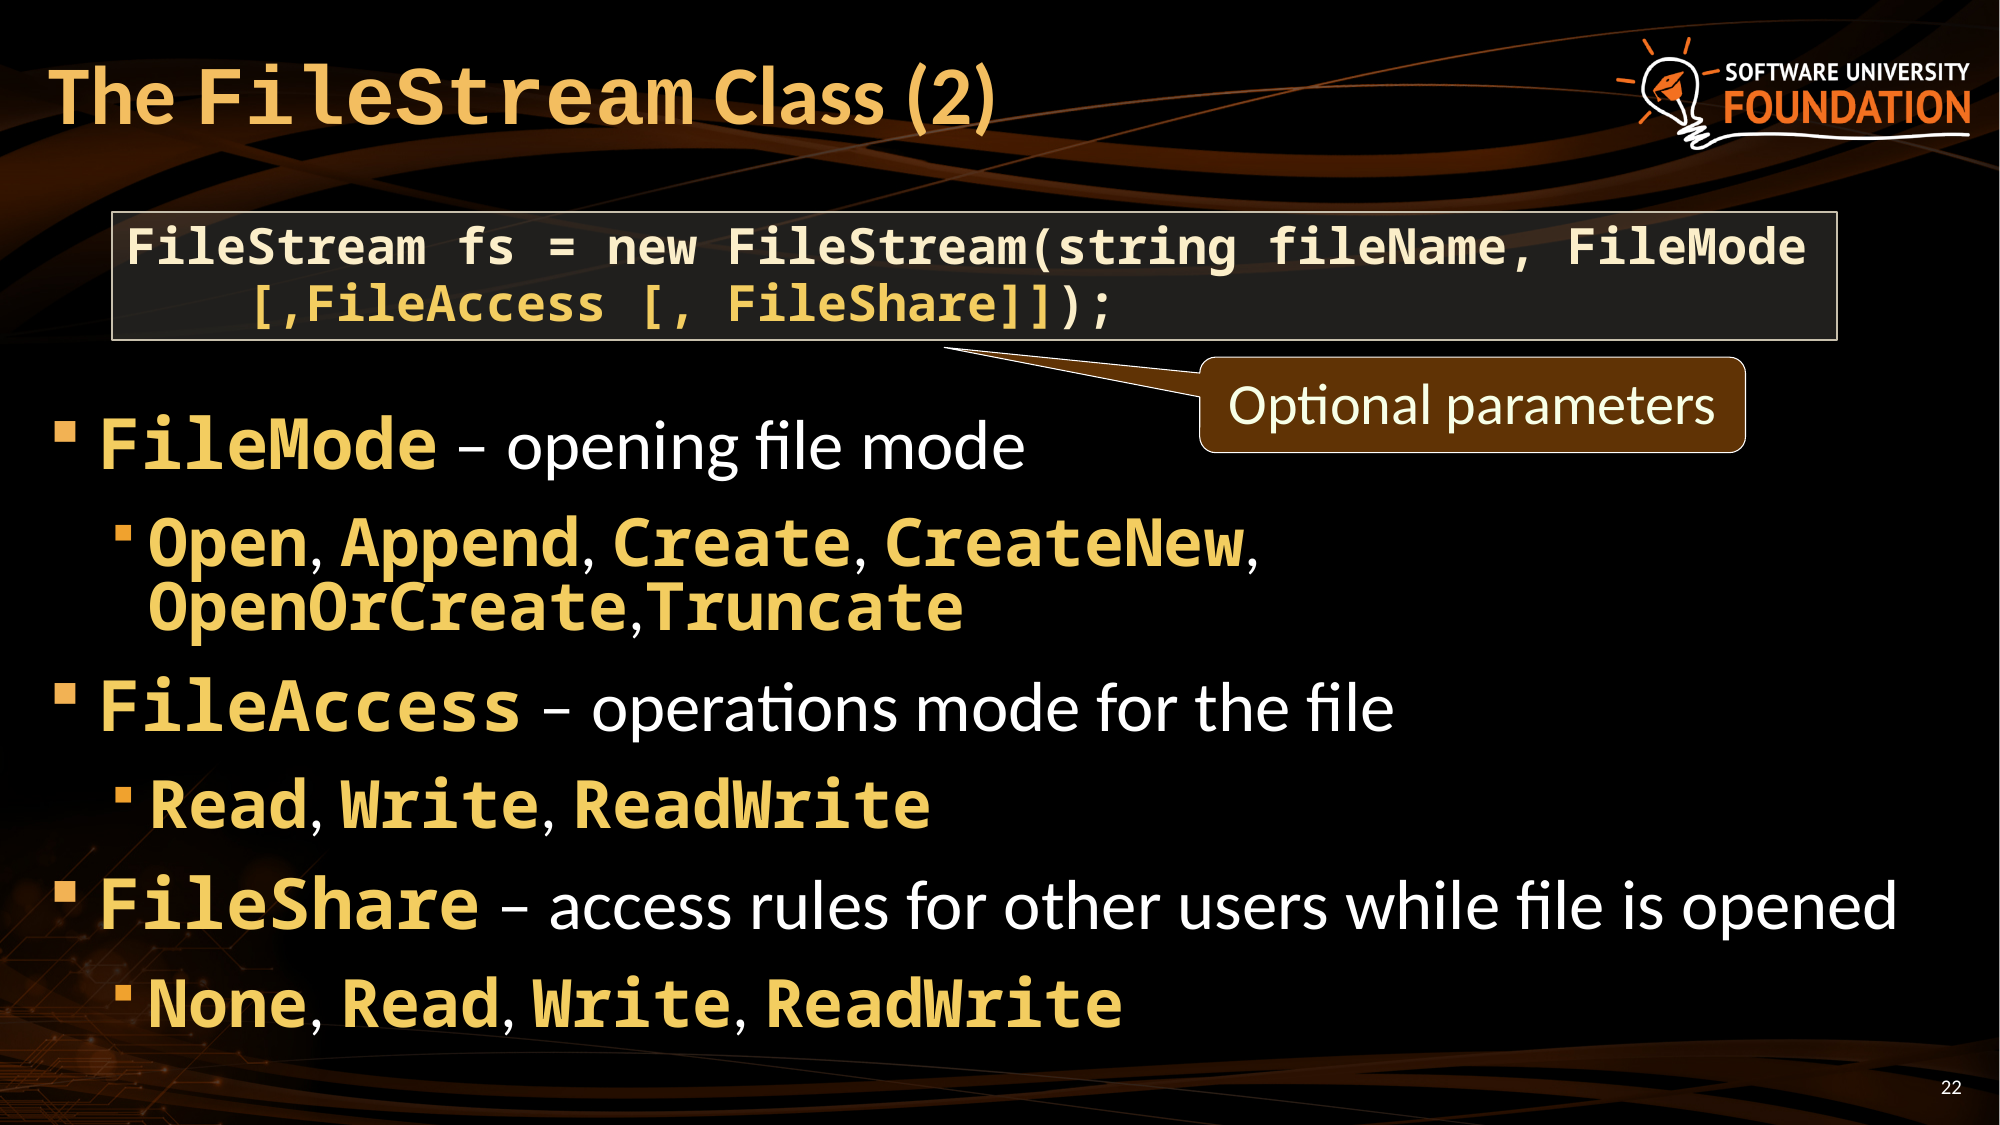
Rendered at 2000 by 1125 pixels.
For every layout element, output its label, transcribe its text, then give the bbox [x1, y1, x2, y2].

list FileMode – opening file mode Open, Append, Create, CreateNew, OpenOrCreate,Truncate FileAccess – operations mode for the file Read, Write, ReadWrite FileShare – access rules for other users while file is opened None, Read, Write, ReadWrite [31, 188, 1968, 1103]
slide_number 22 [1897, 1070, 1968, 1103]
title The FileStream Class (2) [30, 6, 1602, 189]
picture [0, 0, 2000, 1125]
text_box FileStream fs = new FileStream(string fileName, FileMode [,FileAccess [, FileShare]]); [112, 211, 1838, 341]
text_box Optional parameters [944, 347, 1746, 453]
